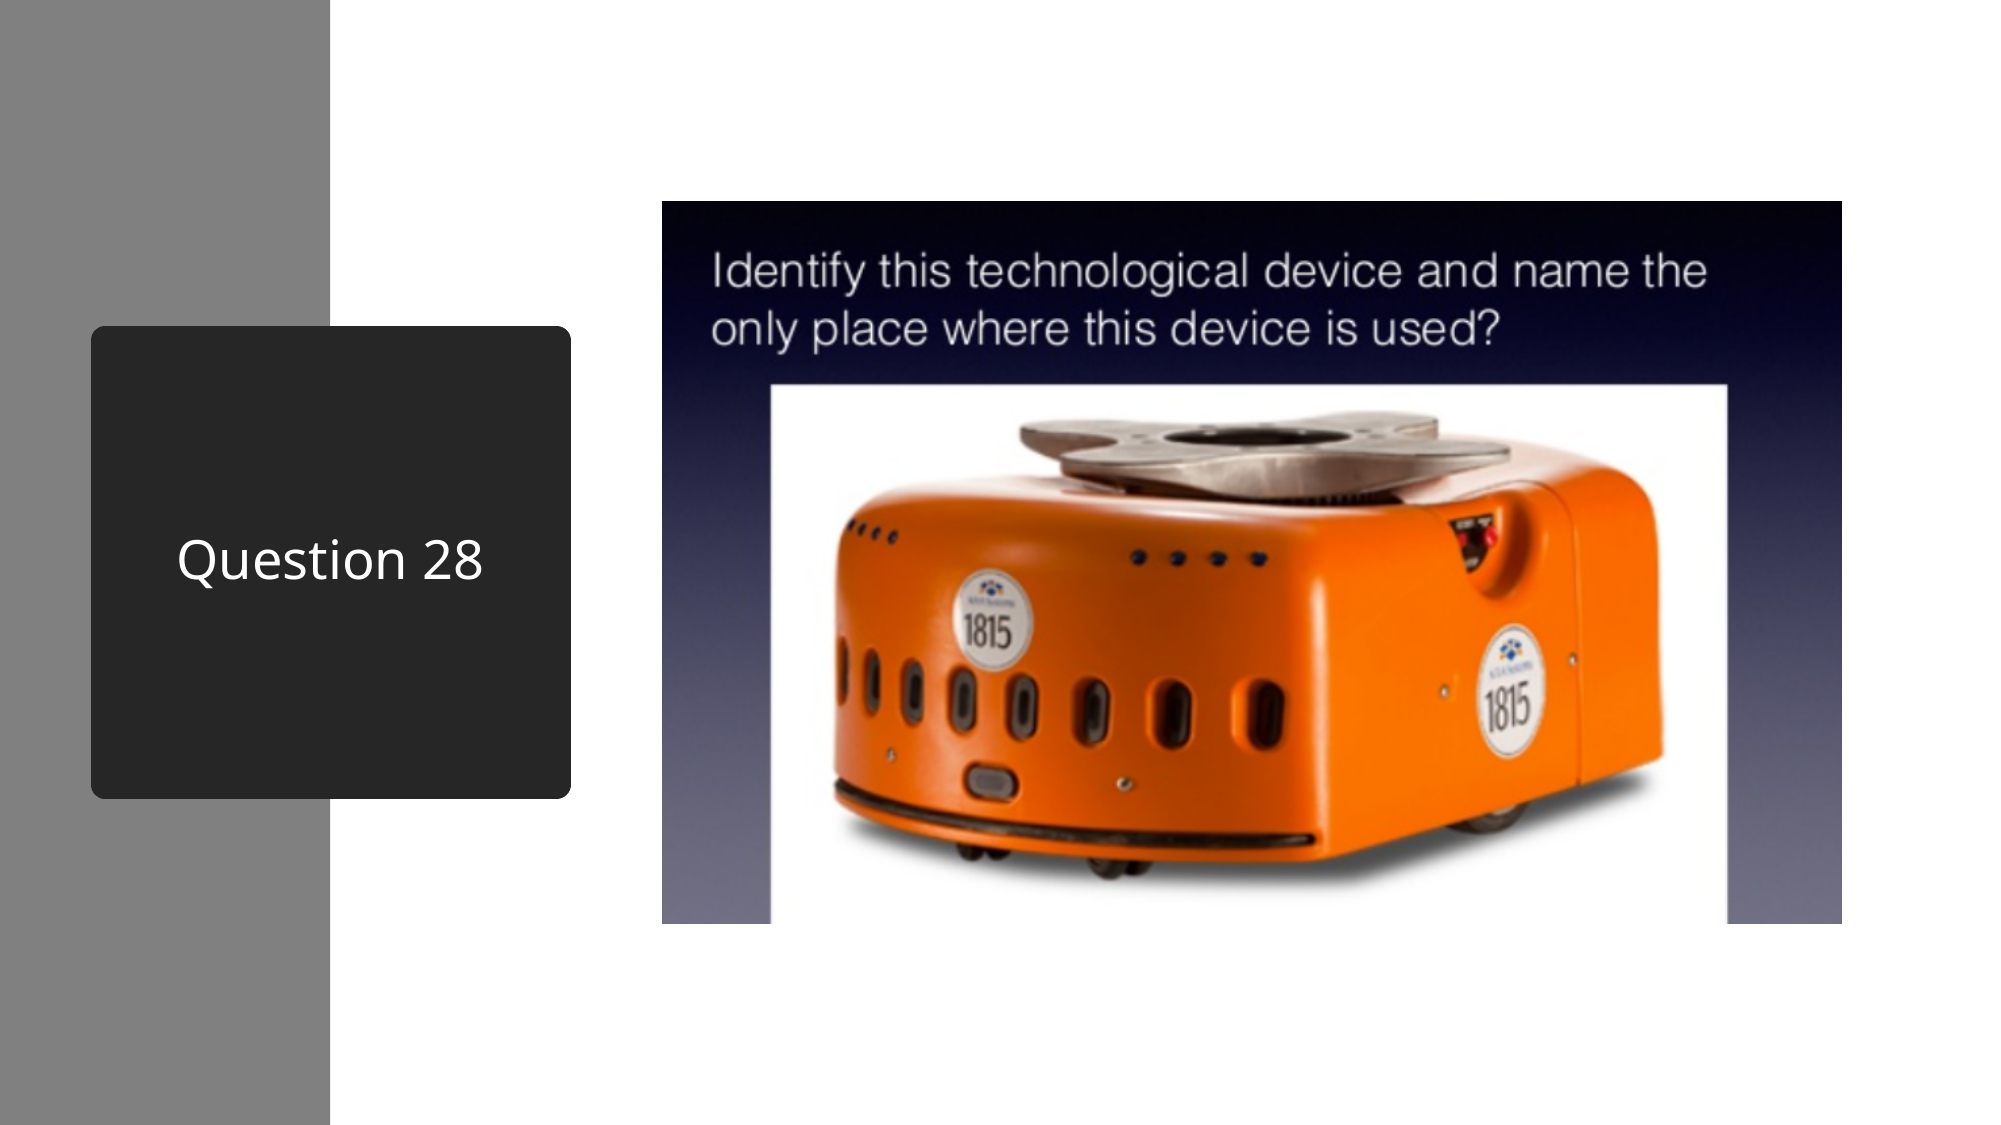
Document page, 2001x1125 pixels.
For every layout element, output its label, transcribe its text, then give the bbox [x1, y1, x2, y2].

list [662, 200, 1842, 924]
title Question 28 [105, 340, 557, 785]
text_box [0, 0, 331, 1125]
